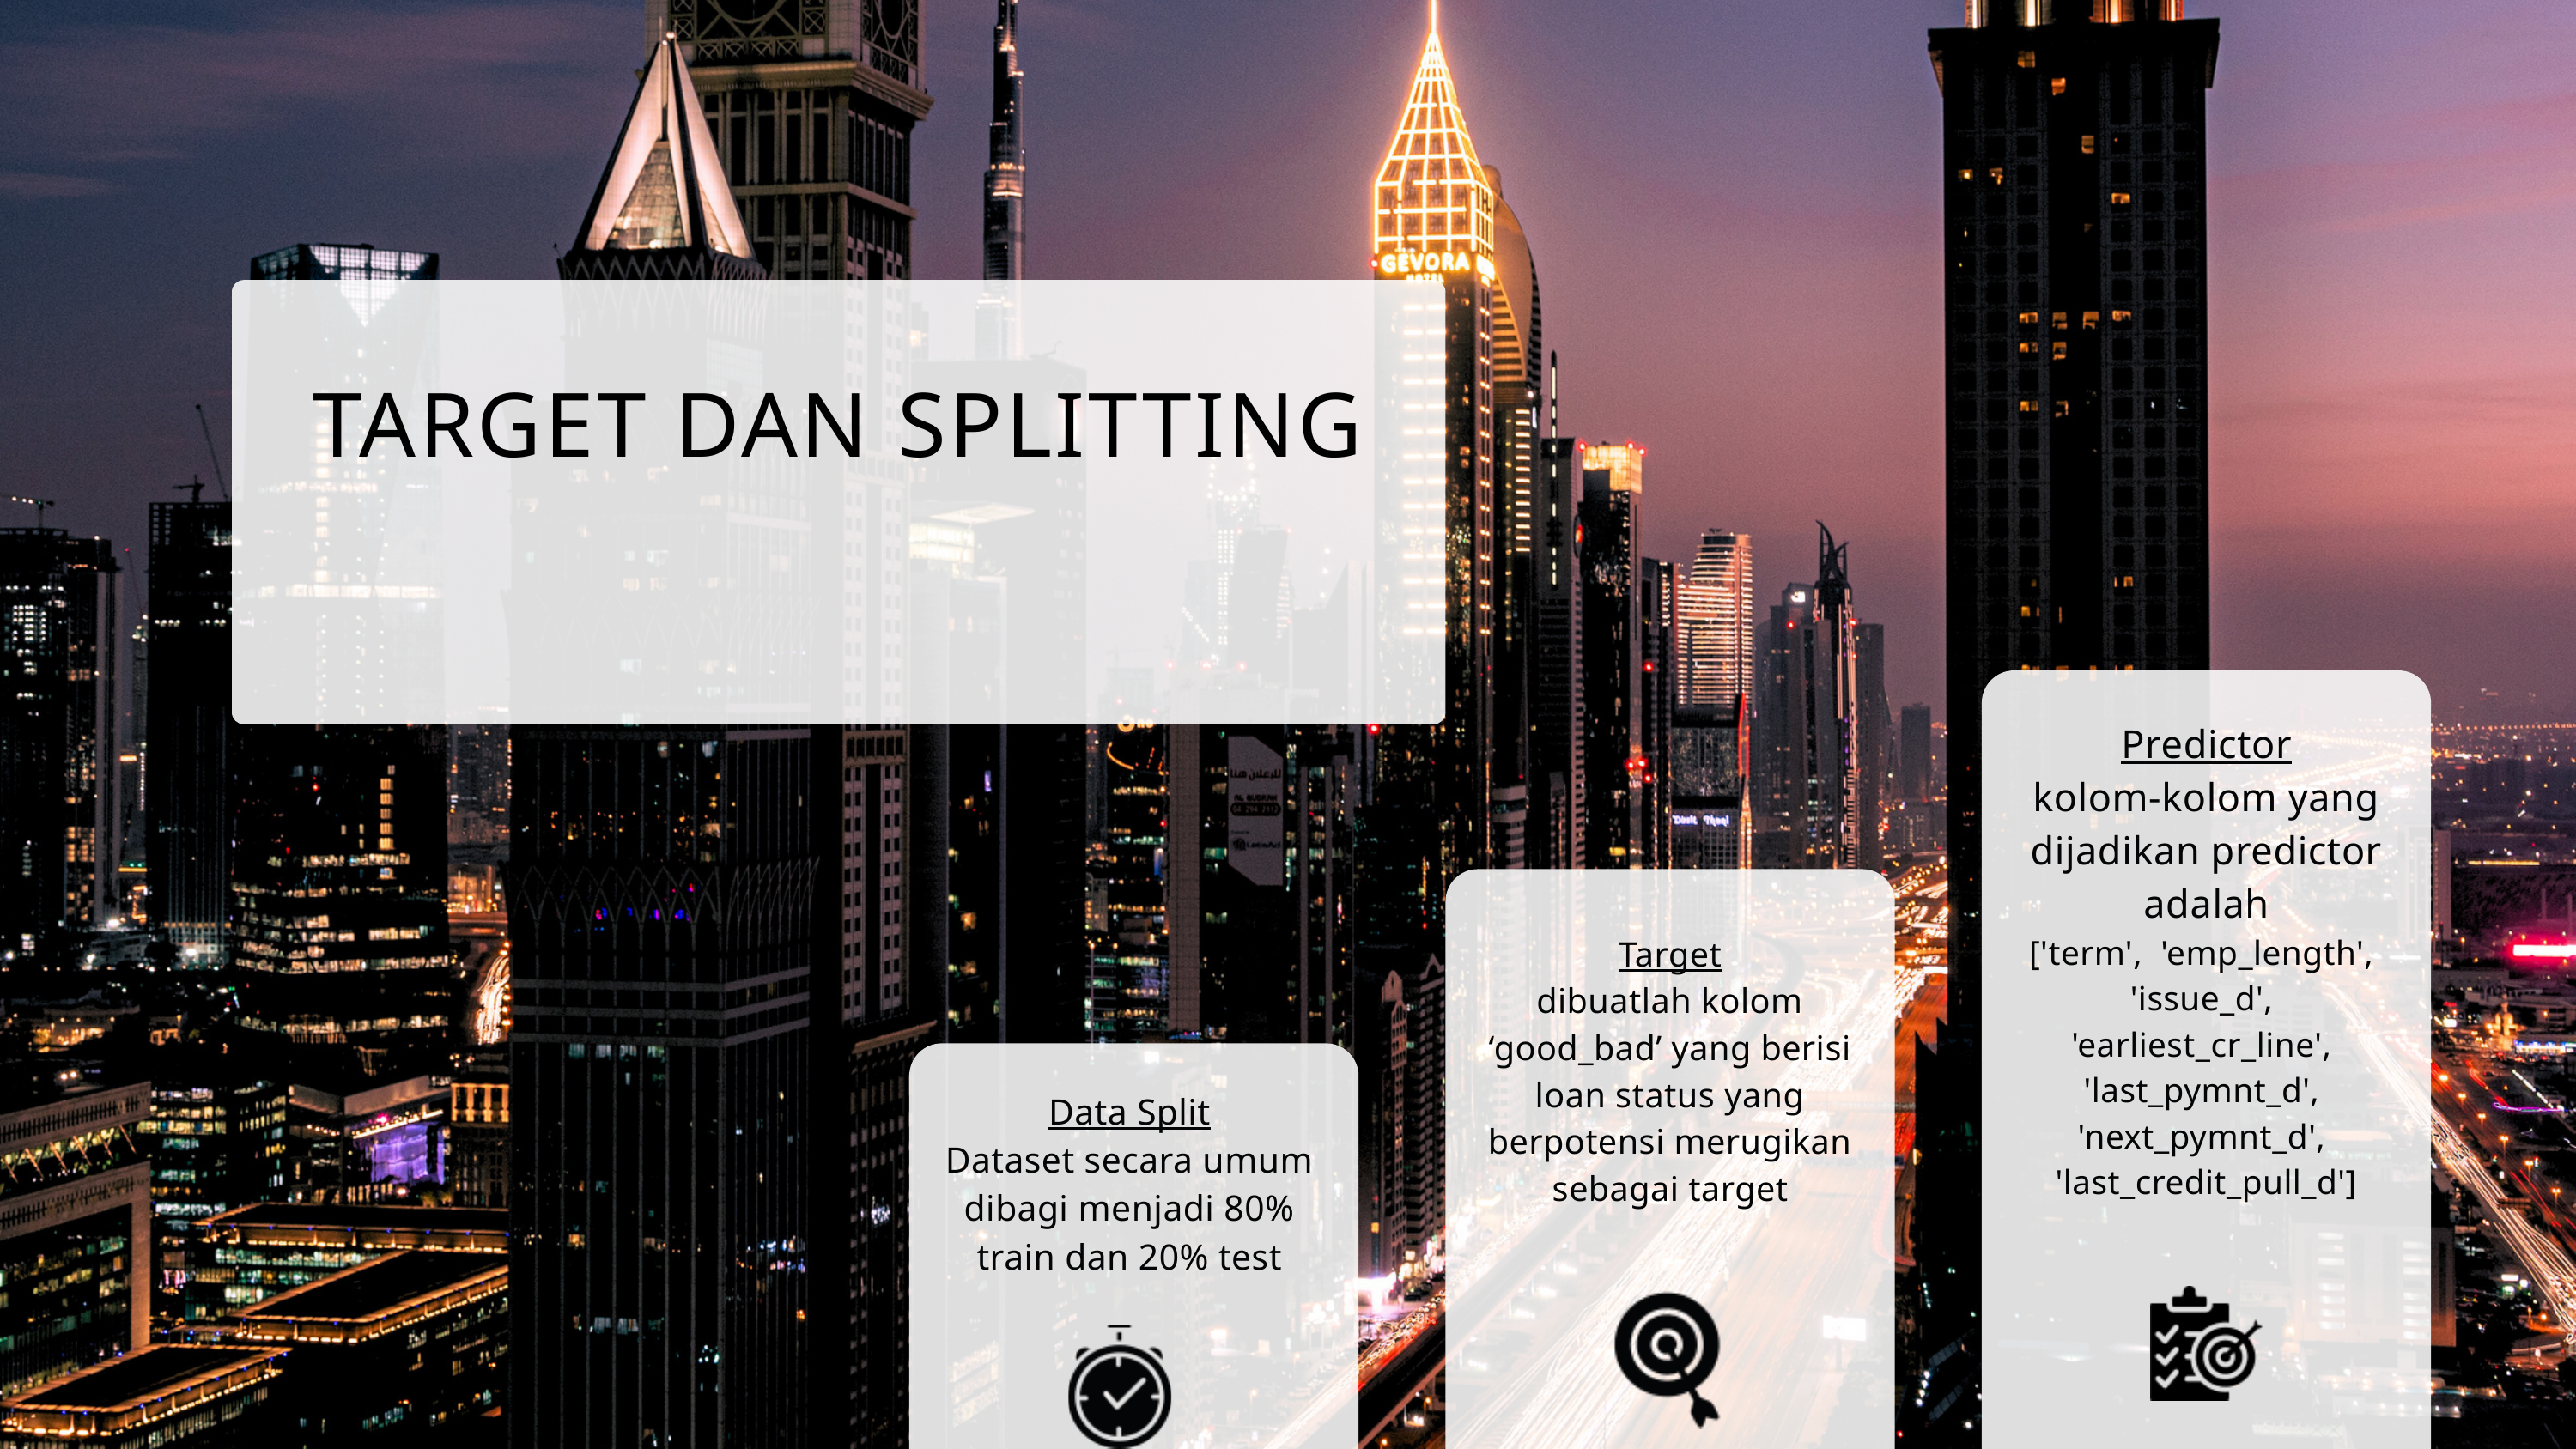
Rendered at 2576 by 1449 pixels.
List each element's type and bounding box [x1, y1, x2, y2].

text_box [1981, 670, 2432, 1449]
text_box [0, 0, 2576, 1449]
text_box [1445, 869, 1895, 1449]
text_box [908, 1043, 1359, 1449]
text_box [231, 279, 1446, 724]
